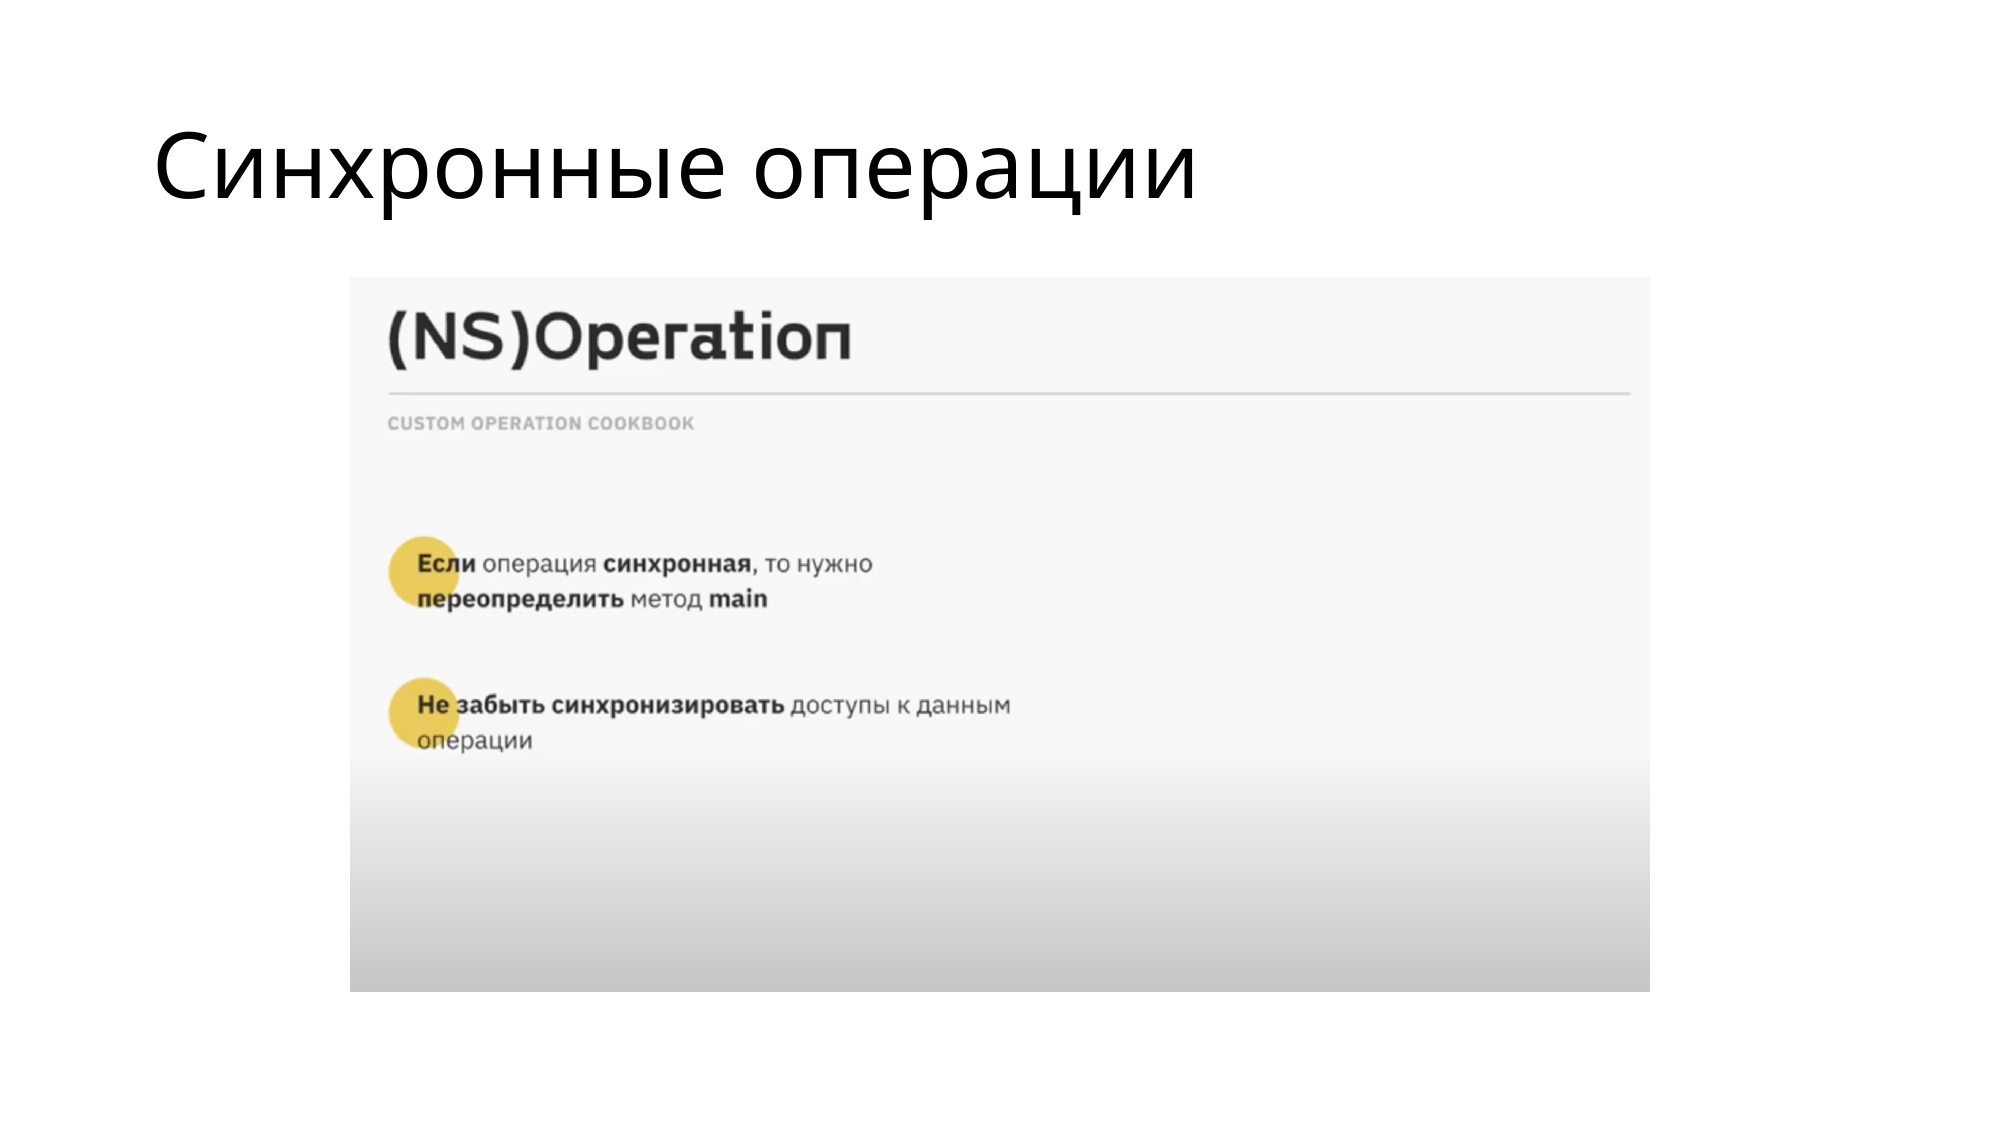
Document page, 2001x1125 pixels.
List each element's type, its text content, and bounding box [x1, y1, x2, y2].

title Синхронные операции [137, 59, 1863, 278]
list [350, 277, 1650, 992]
